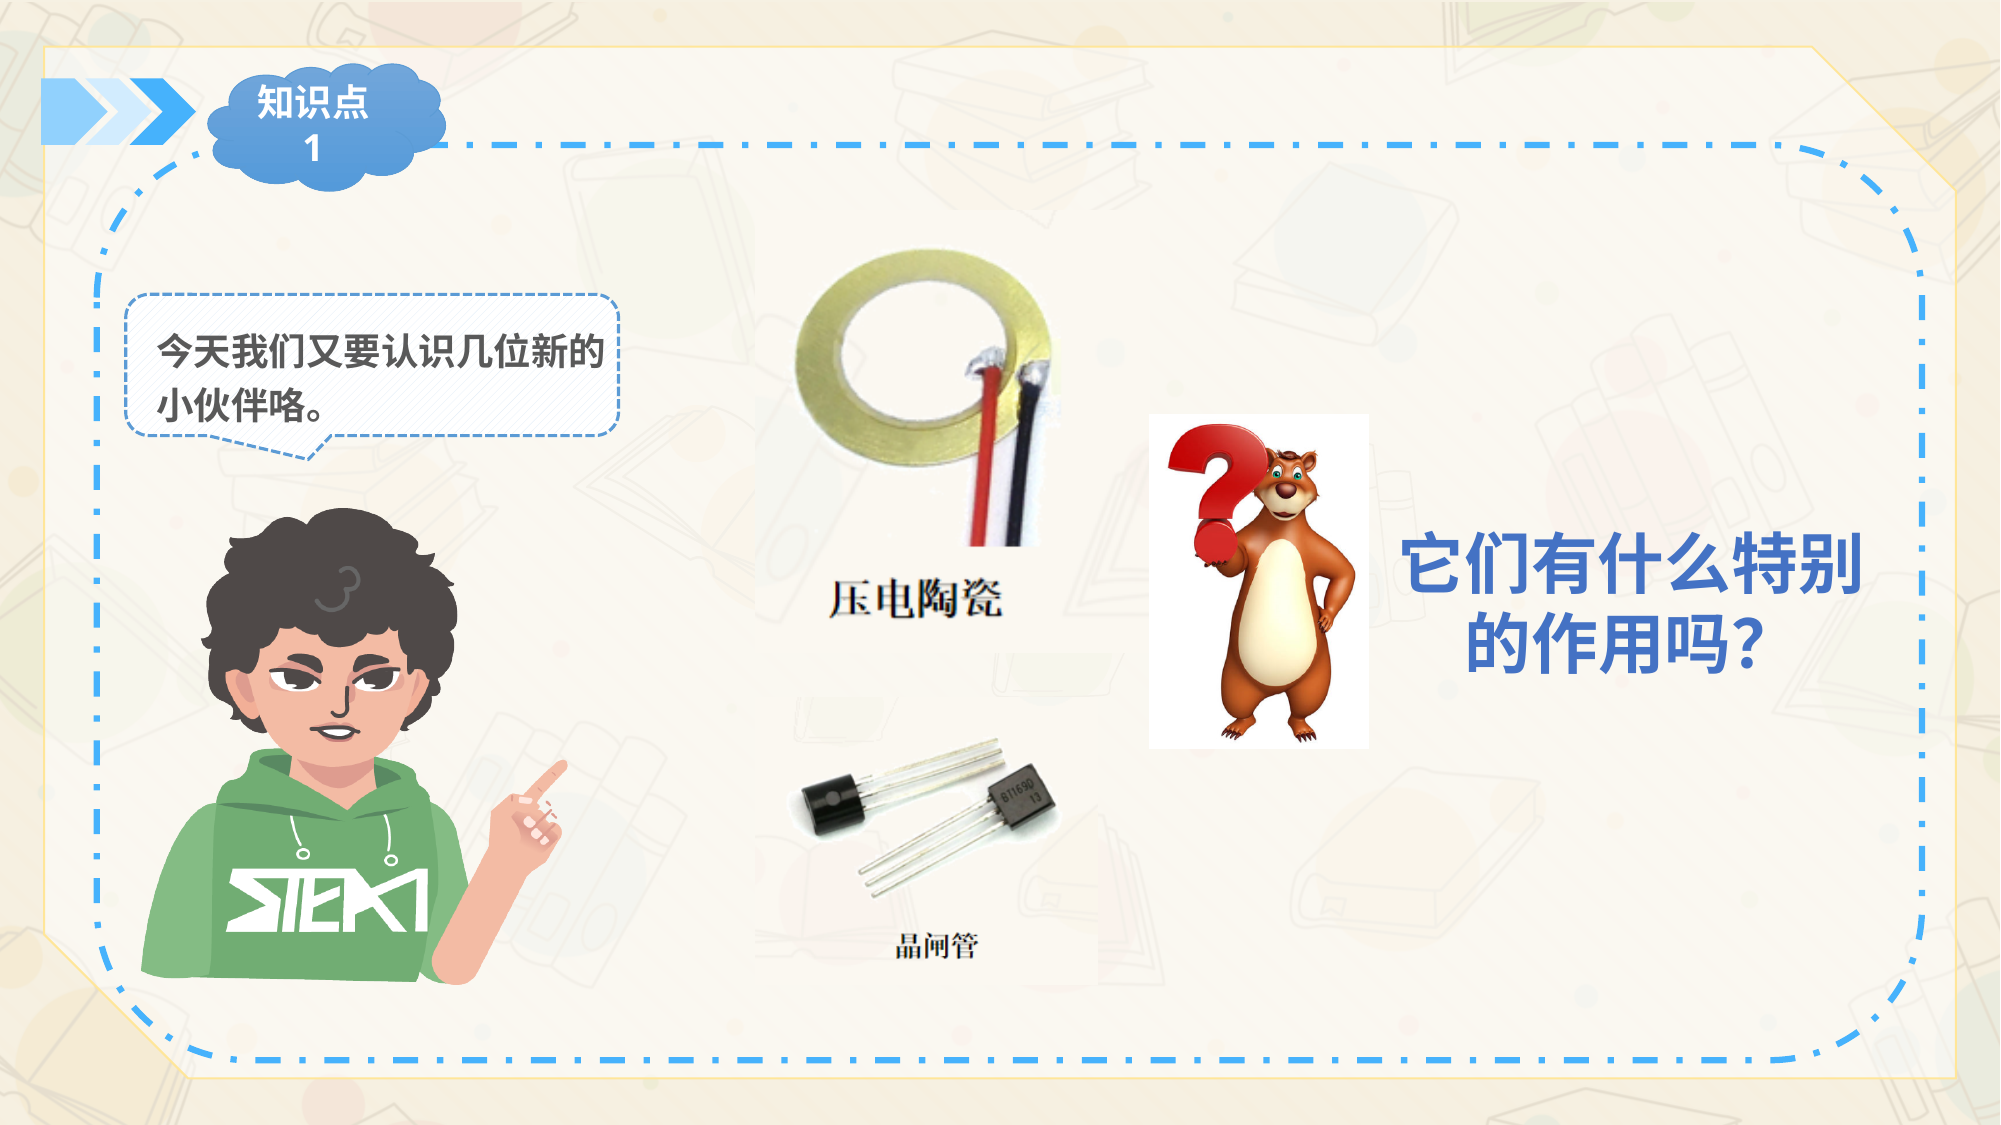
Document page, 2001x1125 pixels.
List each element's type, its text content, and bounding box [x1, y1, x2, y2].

picture [141, 508, 568, 985]
text_box 知识点1 [207, 63, 447, 192]
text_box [40, 78, 196, 145]
picture [755, 210, 1369, 749]
text_box [95, 143, 1924, 1062]
picture [755, 697, 1098, 985]
text_box 它们有什么特别的作用吗？ [1369, 514, 1894, 689]
